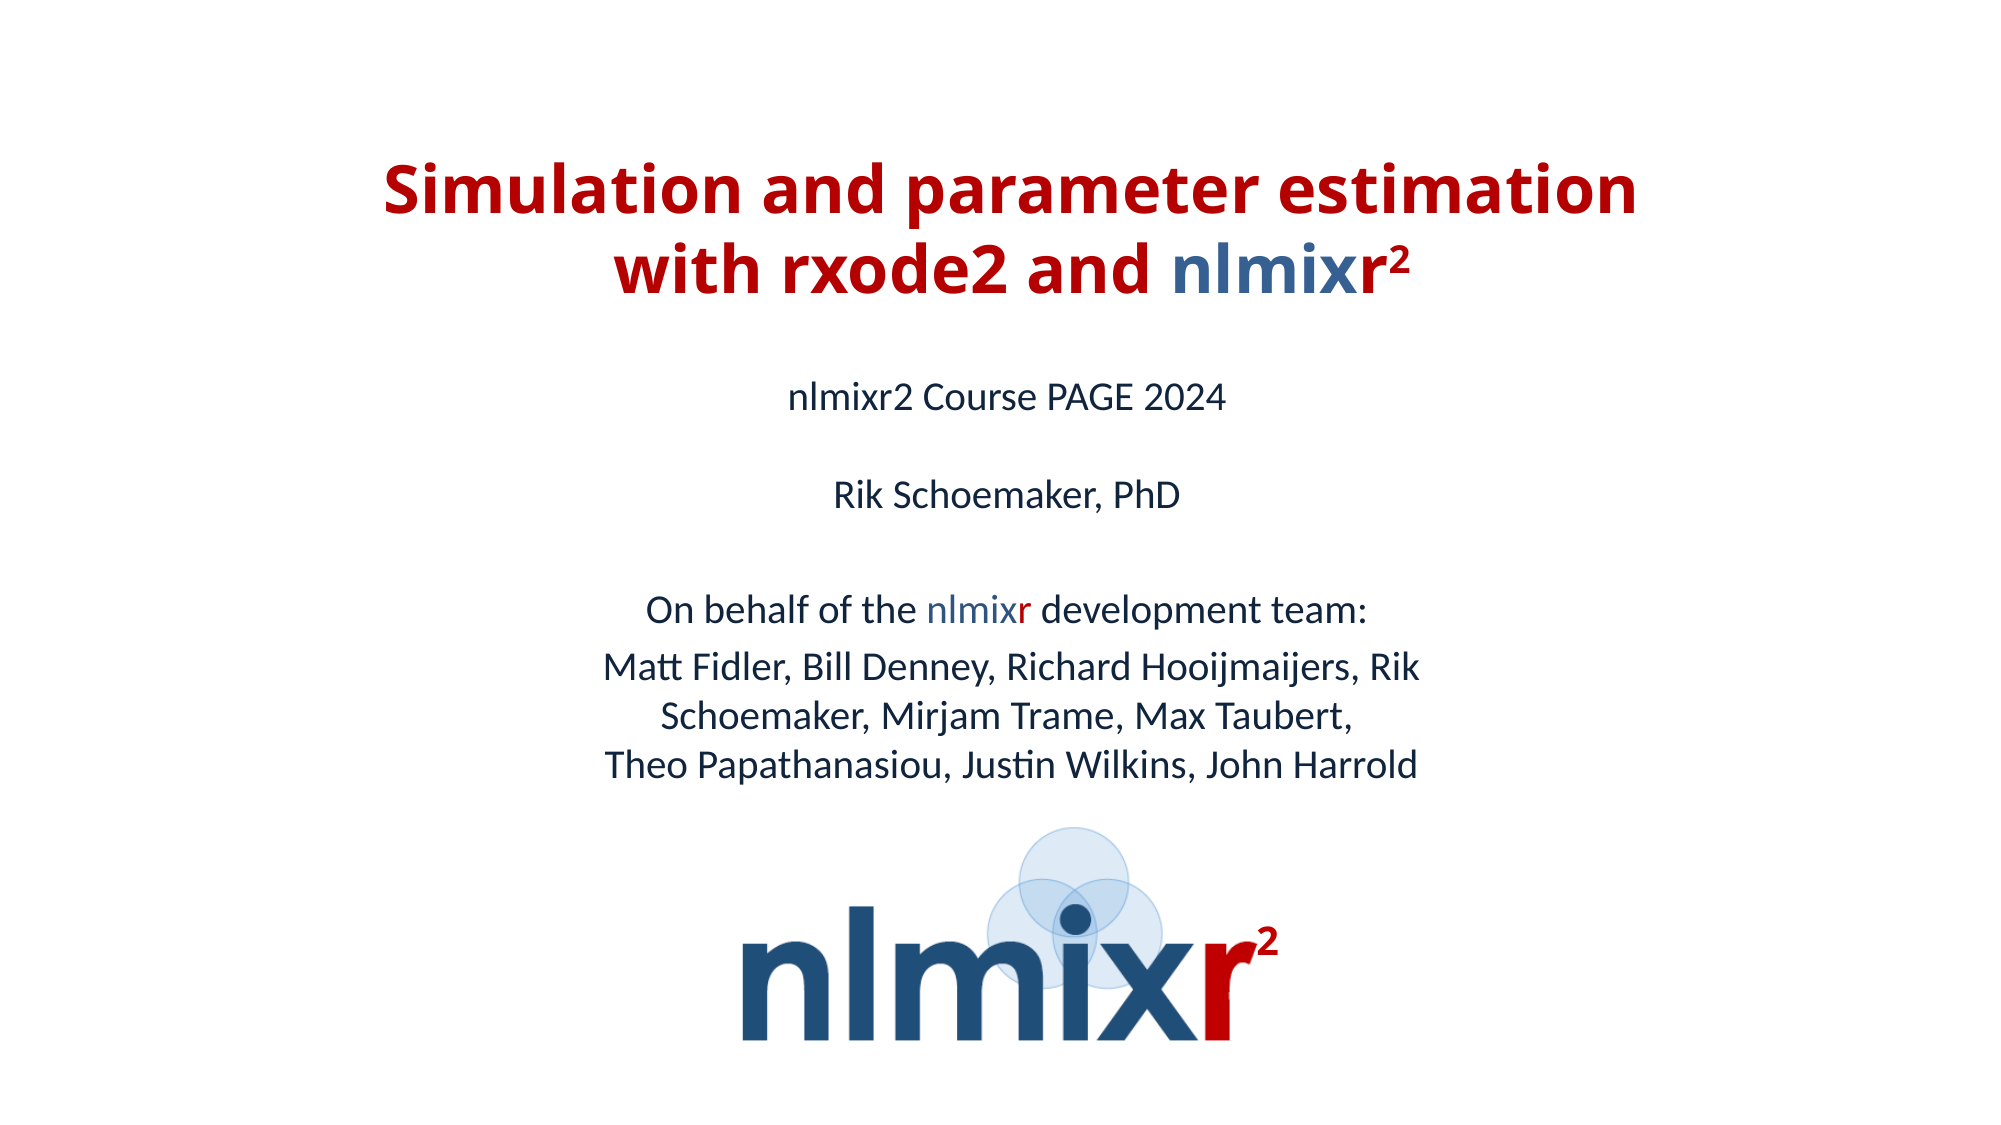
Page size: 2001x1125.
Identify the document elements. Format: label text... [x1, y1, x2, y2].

title Simulation and parameter estimation with rxode2 and nlmixr2 [338, 101, 1686, 315]
subtitle nlmixr2 Course PAGE 2024 Rik Schoemaker, PhD On behalf of the nlmixr development team: Matt Fidler, Bill Denney, Richard Hooijmaijers, Rik Schoemaker, Mirjam Trame, Max Taubert, Theo Papathanasiou, Justin Wilkins, John Harrold [486, 361, 1537, 799]
picture [711, 799, 1289, 1080]
